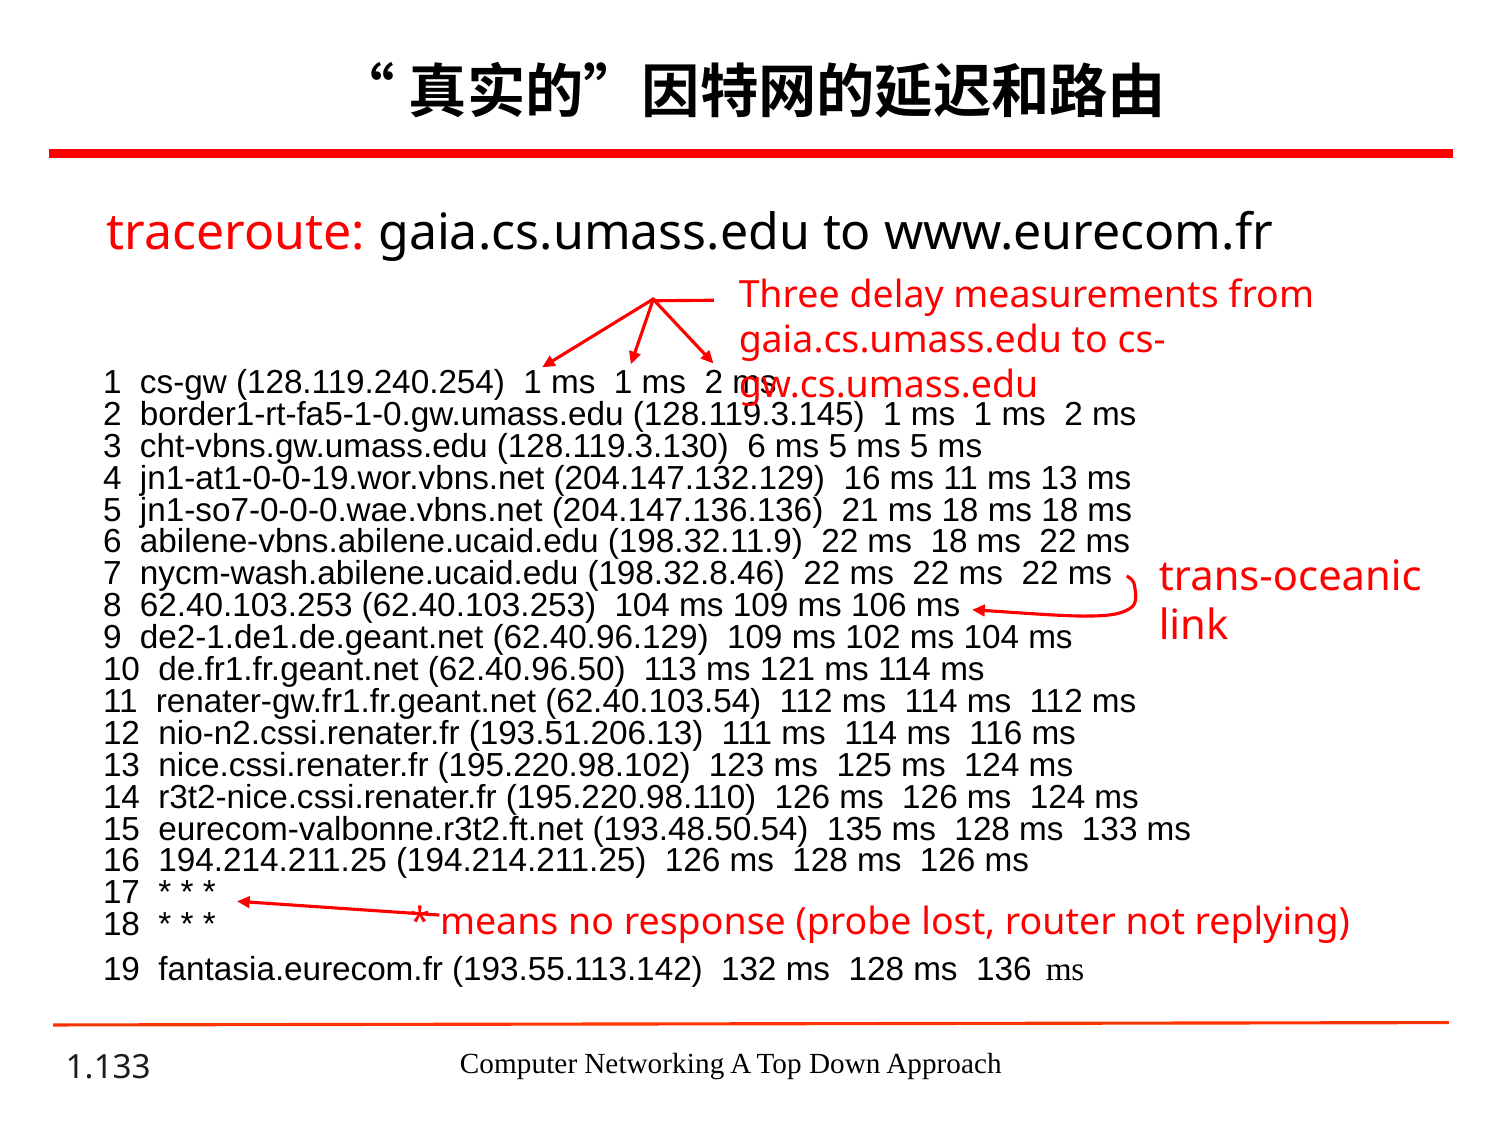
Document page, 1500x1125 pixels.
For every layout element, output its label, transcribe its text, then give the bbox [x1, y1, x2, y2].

text_box Three delay measurements from gaia.cs.umass.edu to cs-gw.cs.umass.edu [723, 262, 1473, 412]
text_box [542, 299, 652, 368]
text_box [972, 575, 1136, 617]
text_box trans-oceanic link [1144, 540, 1437, 656]
text_box [654, 301, 714, 364]
text_box 1 cs-gw (128.119.240.254) 1 ms 1 ms 2 ms 2 border1-rt-fa5-1-0.gw.umass.edu (128.119.3.145) 1 ms 1 ms 2 ms 3 cht-vbns.gw.umass.edu (128.119.3.130) 6 ms 5 ms 5 ms 4 jn1-at1-0-0-19.wor.vbns.net (204.147.132.129) 16 ms 11 ms 13 ms 5 jn1-so7-0-0-0.wae.vbns.net (204.147.136.136) 21 ms 18 ms 18 ms 6 abilene-vbns.abilene.ucaid.edu (198.32.11.9) 22 ms 18 ms 22 ms 7 nycm-wash.abilene.ucaid.edu (198.32.8.46) 22 ms 22 ms 22 ms 8 62.40.103.253 (62.40.103.253) 104 ms 109 ms 106 ms 9 de2-1.de1.de.geant.net (62.40.96.129) 109 ms 102 ms 104 ms 10 de.fr1.fr.geant.net (62.40.96.50) 113 ms 121 ms 114 ms 11 renater-gw.fr1.fr.geant.net (62.40.103.54) 112 ms 114 ms 112 ms 12 nio-n2.cssi.renater.fr (193.51.206.13) 111 ms 114 ms 116 ms 13 nice.cssi.renater.fr (195.220.98.102) 123 ms 125 ms 124 ms 14 r3t2-nice.cssi.renater.fr (195.220.98.110) 126 ms 126 ms 124 ms 15 eurecom-valbonne.r3t2.ft.net (193.48.50.54) 135 ms 128 ms 133 ms 16 194.214.211.25 (194.214.211.25) 126 ms 128 ms 126 ms 17 * * * 18 * * * 19 fantasia.eurecom.fr (193.55.113.142) 132 ms 128 ms 136 ms [88, 360, 1439, 998]
text_box [237, 895, 394, 913]
text_box [629, 301, 653, 365]
title “真实的”因特网的延迟和路由 [51, 33, 1452, 146]
text_box traceroute: gaia.cs.umass.edu to www.eurecom.fr [91, 192, 1436, 268]
text_box * means no response (probe lost, router not replying) [394, 889, 1427, 950]
